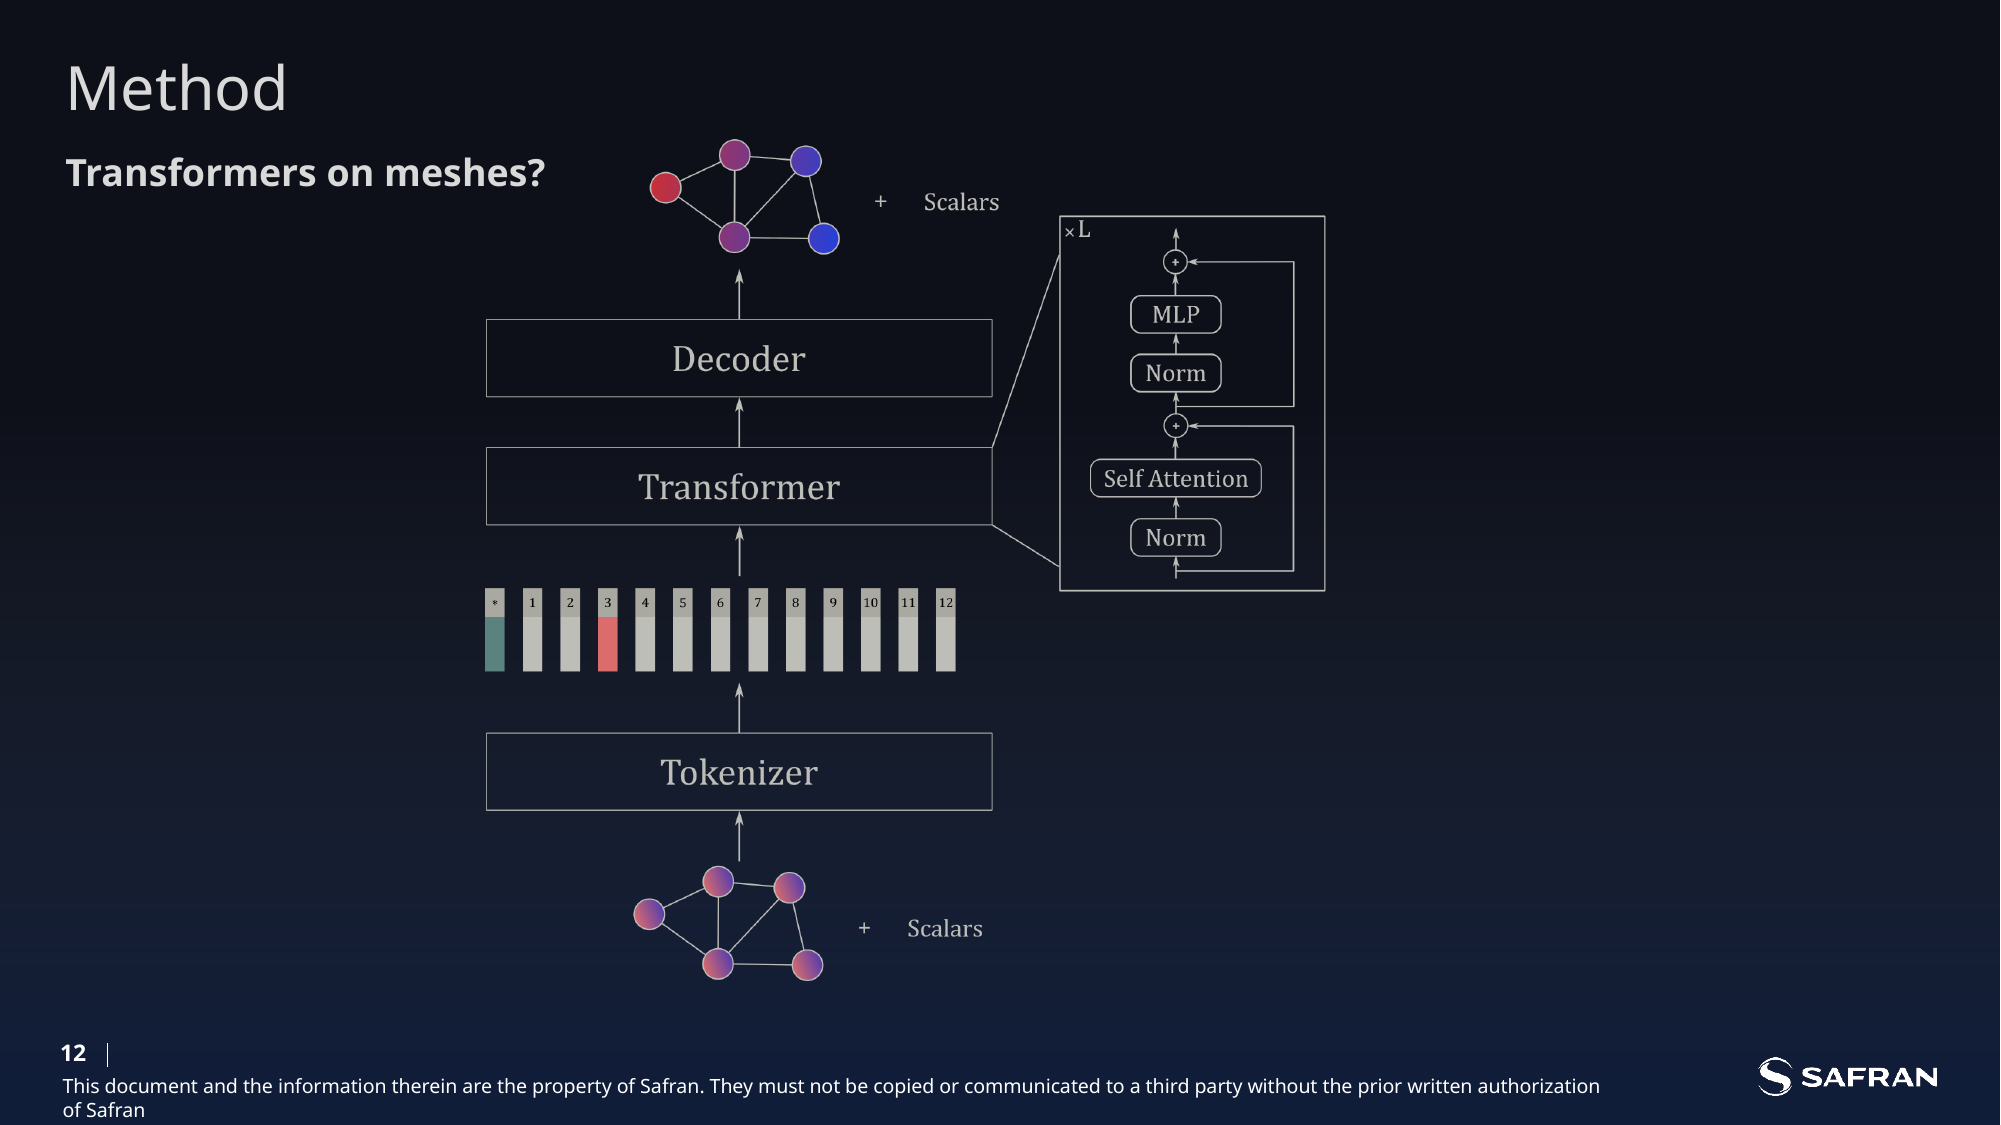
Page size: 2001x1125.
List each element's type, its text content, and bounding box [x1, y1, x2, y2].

slide_number 12 [28, 1032, 102, 1076]
picture [485, 139, 1502, 1027]
text_box Method [50, 42, 1937, 140]
text_box Transformers on meshes? [50, 157, 480, 202]
